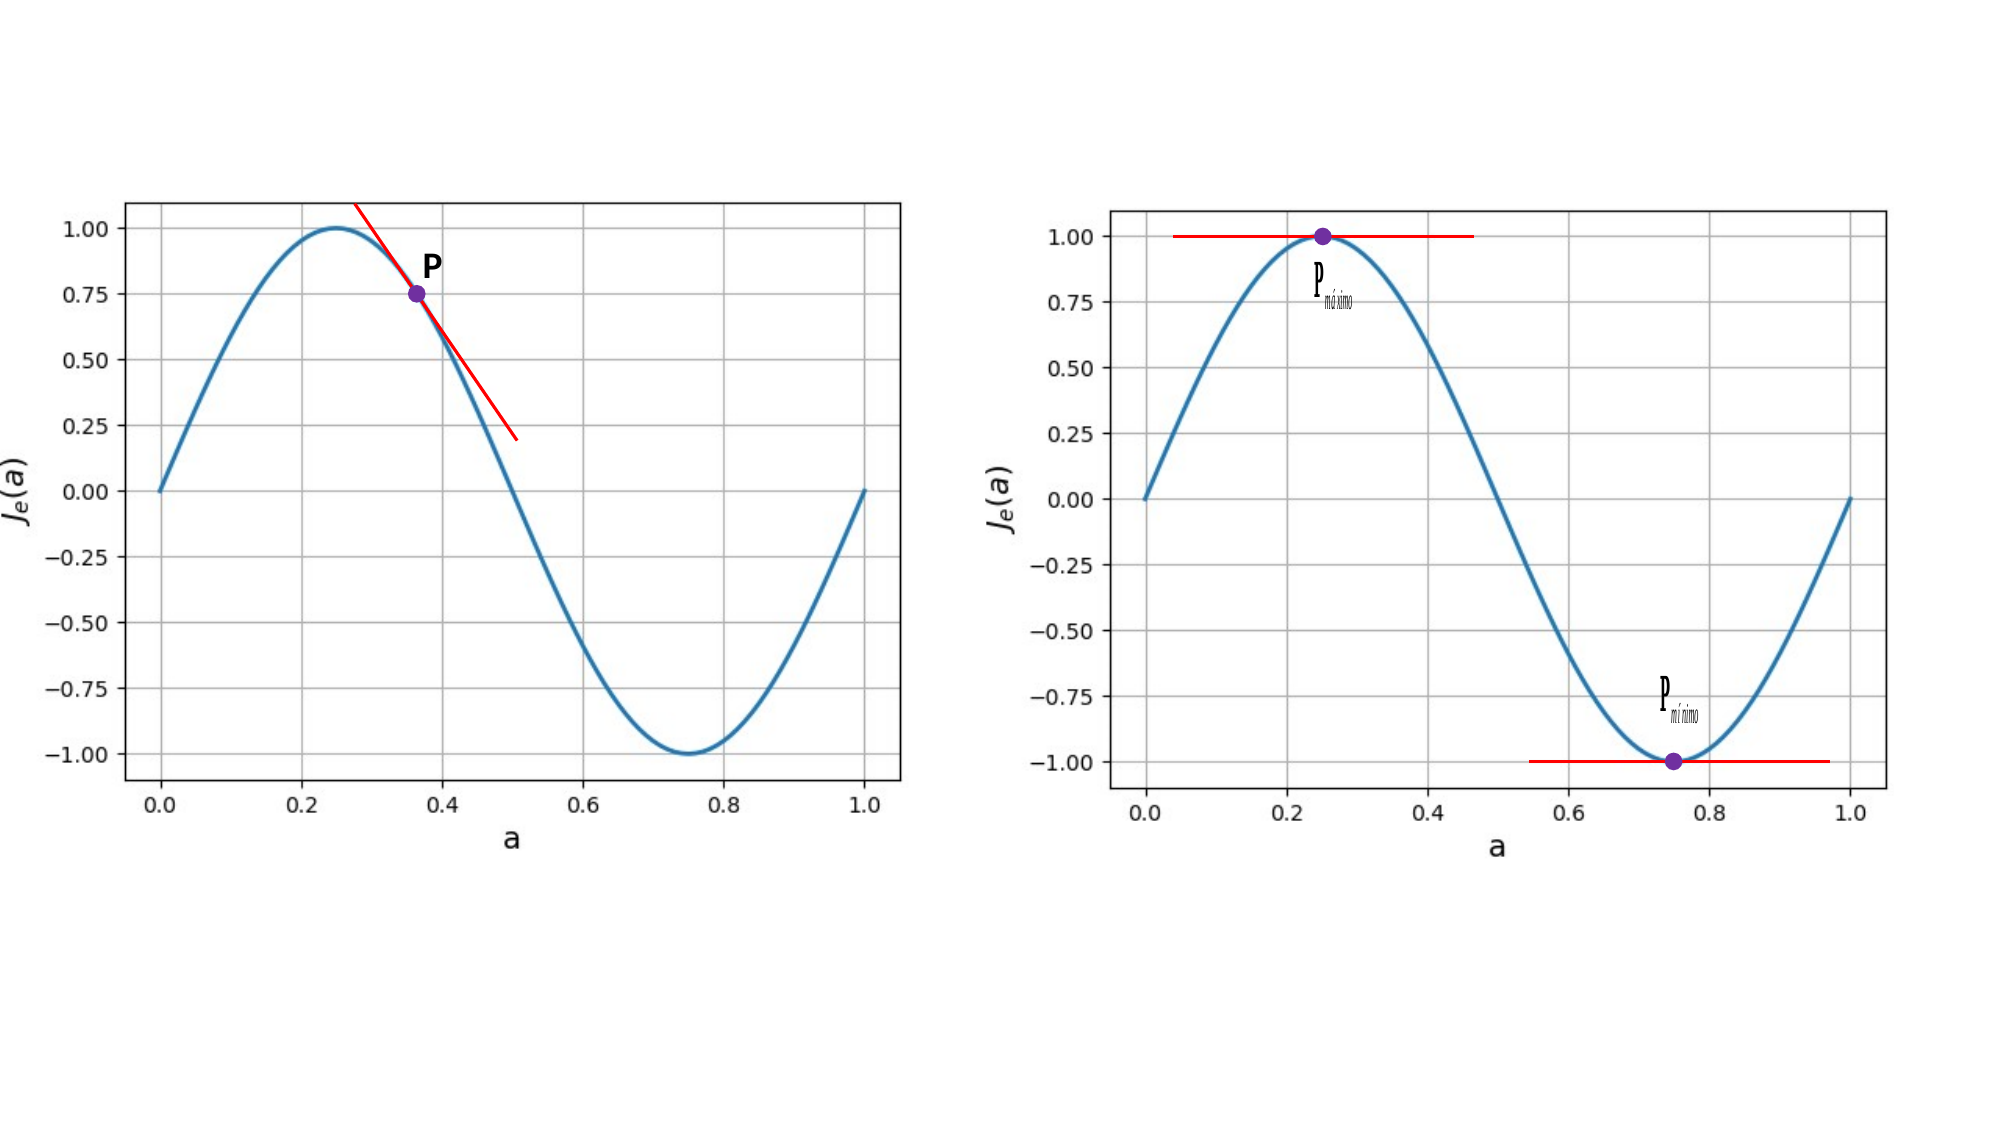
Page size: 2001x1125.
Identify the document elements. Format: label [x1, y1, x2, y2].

text_box [0, 195, 909, 863]
text_box [985, 203, 1894, 871]
